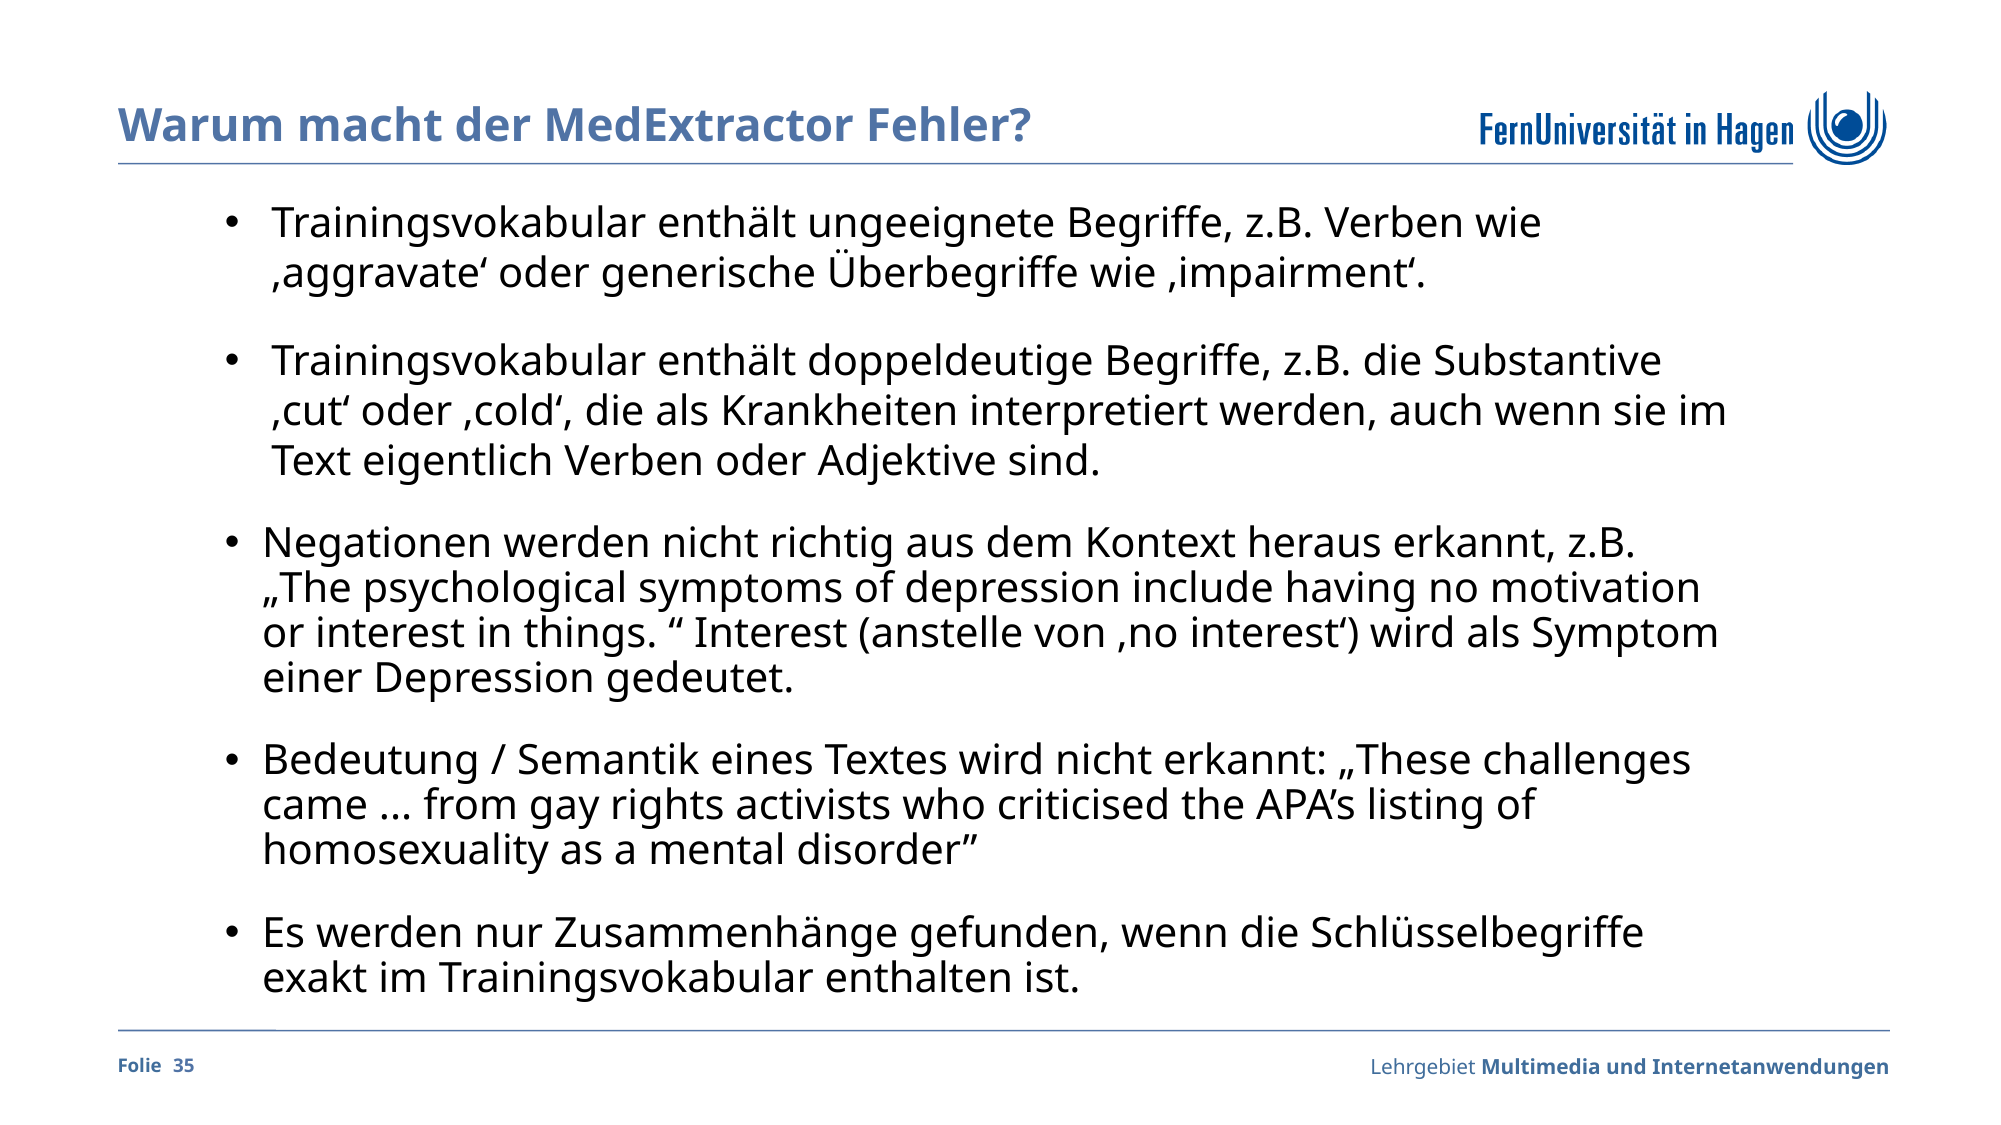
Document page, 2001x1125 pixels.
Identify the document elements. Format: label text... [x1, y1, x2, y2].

text_box <Foliennummer> [173, 1054, 264, 1094]
text_box Trainingsvokabular enthält ungeeignete Begriffe, z.B. Verben wie ‚aggravate‘ oder generische Überbegriffe wie ‚impairment‘. Trainingsvokabular enthält doppeldeutige Begriffe, z.B. die Substantive ‚cut‘ oder ‚cold‘, die als Krankheiten interpretiert werden, auch wenn sie im Text eigentlich Verben oder Adjektive sind. Negationen werden nicht richtig aus dem Kontext heraus erkannt, z.B. „The psychological symptoms of depression include having no motivation or interest in things. “ Interest (anstelle von ‚no interest‘) wird als Symptom einer Depression gedeutet. Bedeutung / Semantik eines Textes wird nicht erkannt: „These challenges came ... from gay rights activists who criticised the APA’s listing of homosexuality as a mental disorder” Es werden nur Zusammenhänge gefunden, wenn die Schlüsselbegriffe exakt im Trainingsvokabular enthalten ist. [209, 188, 1744, 1009]
picture [1472, 94, 1793, 169]
picture [1807, 91, 1890, 165]
text_box Warum macht der MedExtractor Fehler? [118, 42, 1461, 151]
